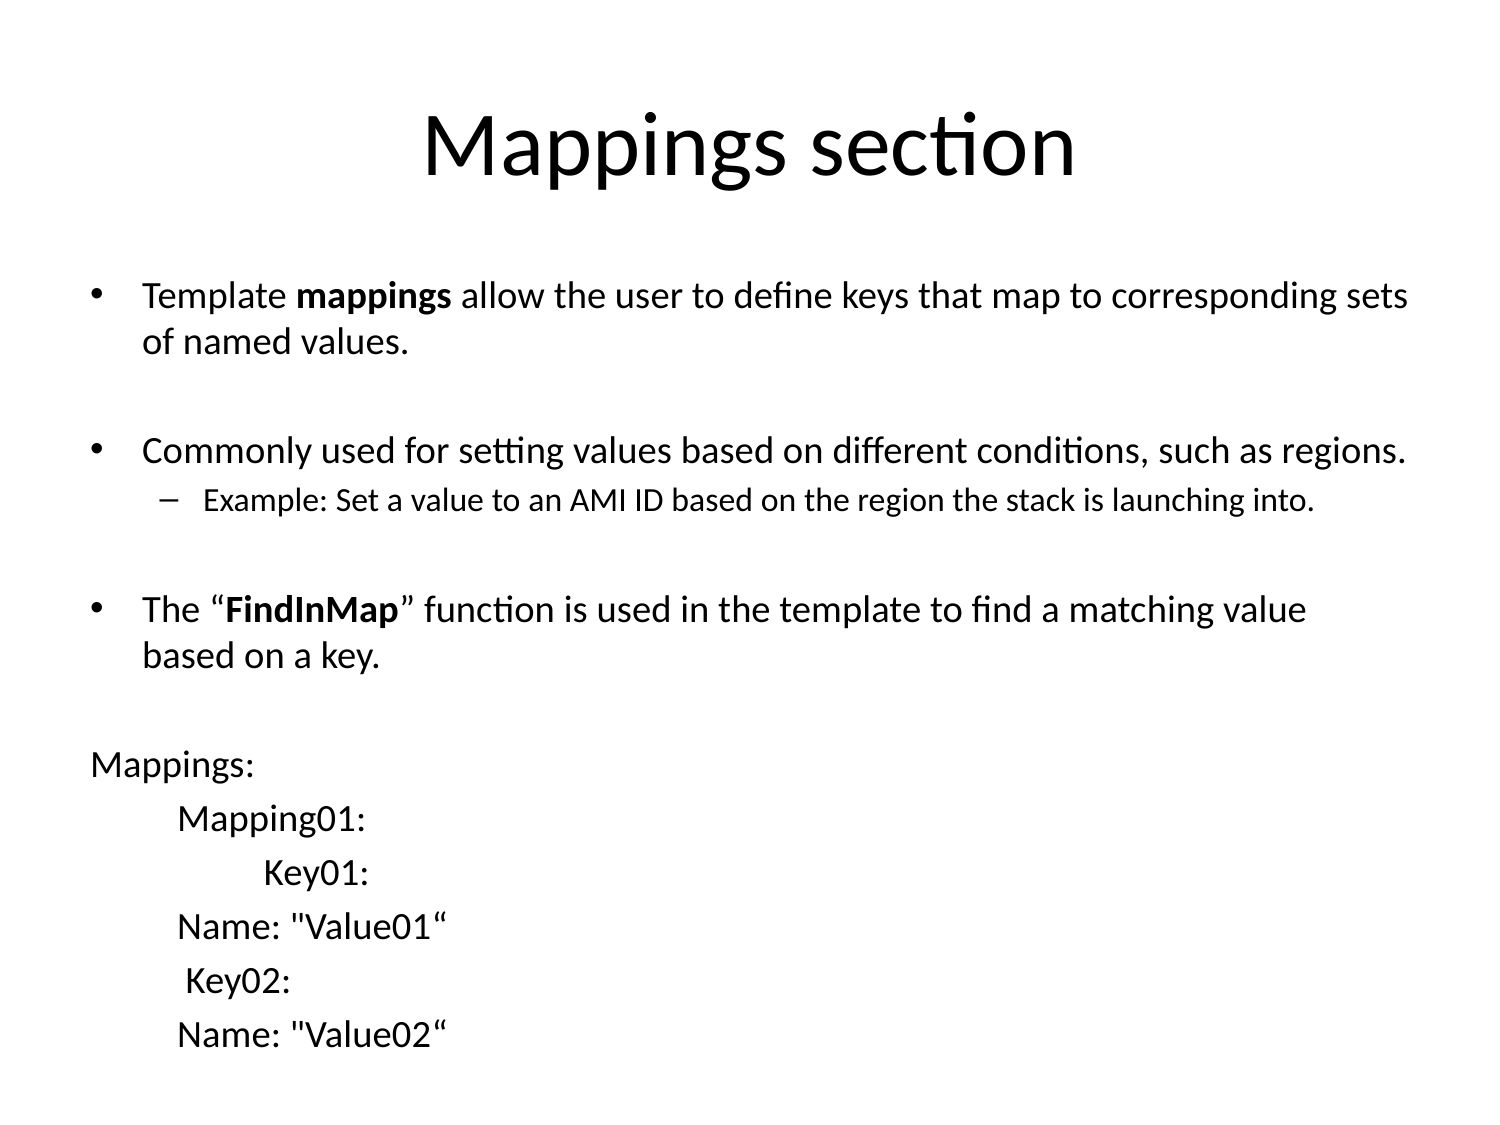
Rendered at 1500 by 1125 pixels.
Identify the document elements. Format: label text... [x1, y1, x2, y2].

title Mappings section [75, 45, 1425, 233]
list Template mappings allow the user to define keys that map to corresponding sets of named values. Commonly used for setting values based on different conditions, such as regions. Example: Set a value to an AMI ID based on the region the stack is launching into. The “FindInMap” function is used in the template to find a matching value based on a key. Mappings: Mapping01: Key01: Name: "Value01“ Key02: Name: "Value02“ [75, 262, 1425, 1103]
